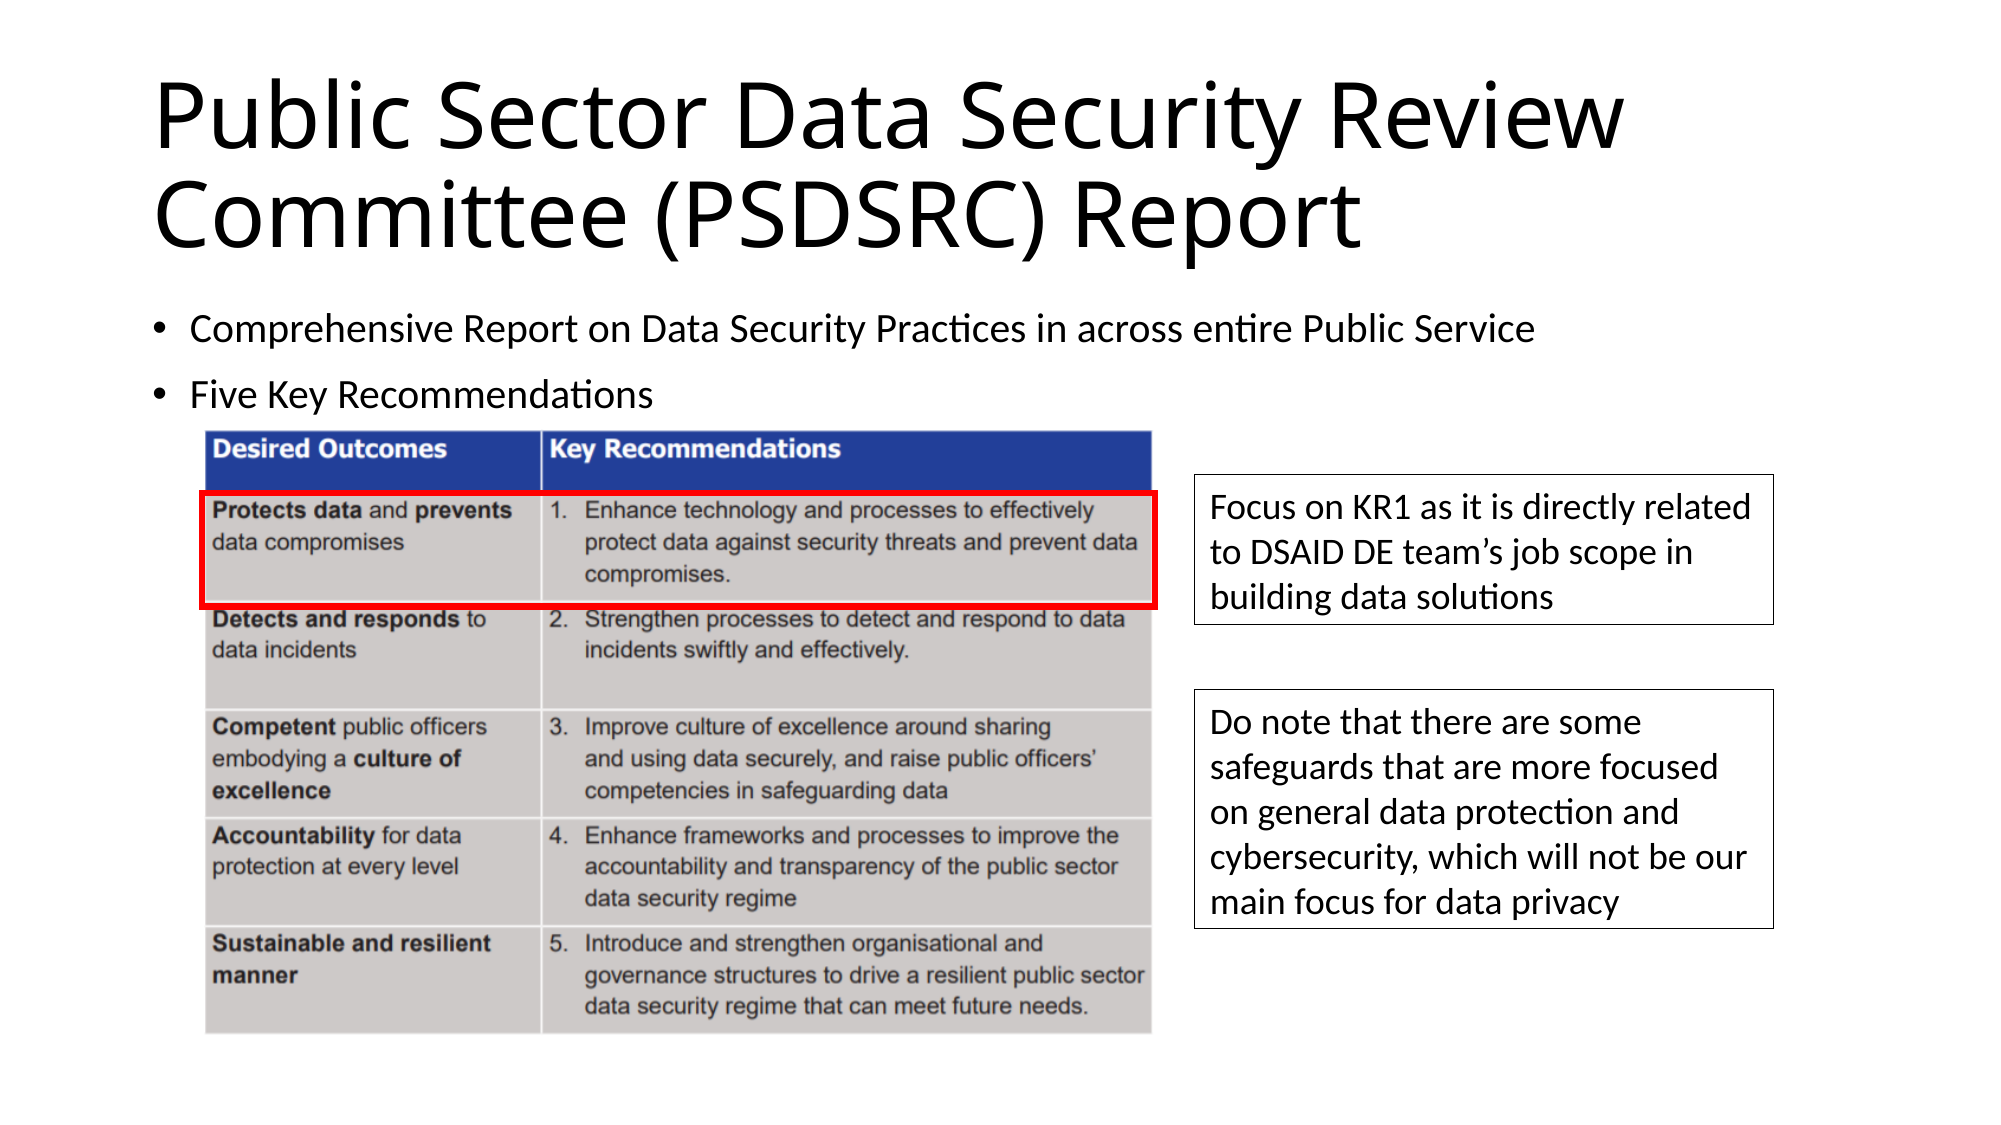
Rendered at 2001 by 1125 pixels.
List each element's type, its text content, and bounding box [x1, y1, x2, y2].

title Public Sector Data Security Review Committee (PSDSRC) Report [137, 59, 1863, 278]
list Comprehensive Report on Data Security Practices in across entire Public Service Five Key Recommendations [137, 299, 1863, 1014]
text_box Do note that there are some safeguards that are more focused on general data protection and cybersecurity, which will not be our main focus for data privacy [1194, 689, 1774, 929]
text_box Focus on KR1 as it is directly related to DSAID DE team’s job scope in building data solutions [1194, 474, 1774, 625]
picture [203, 428, 1154, 1036]
